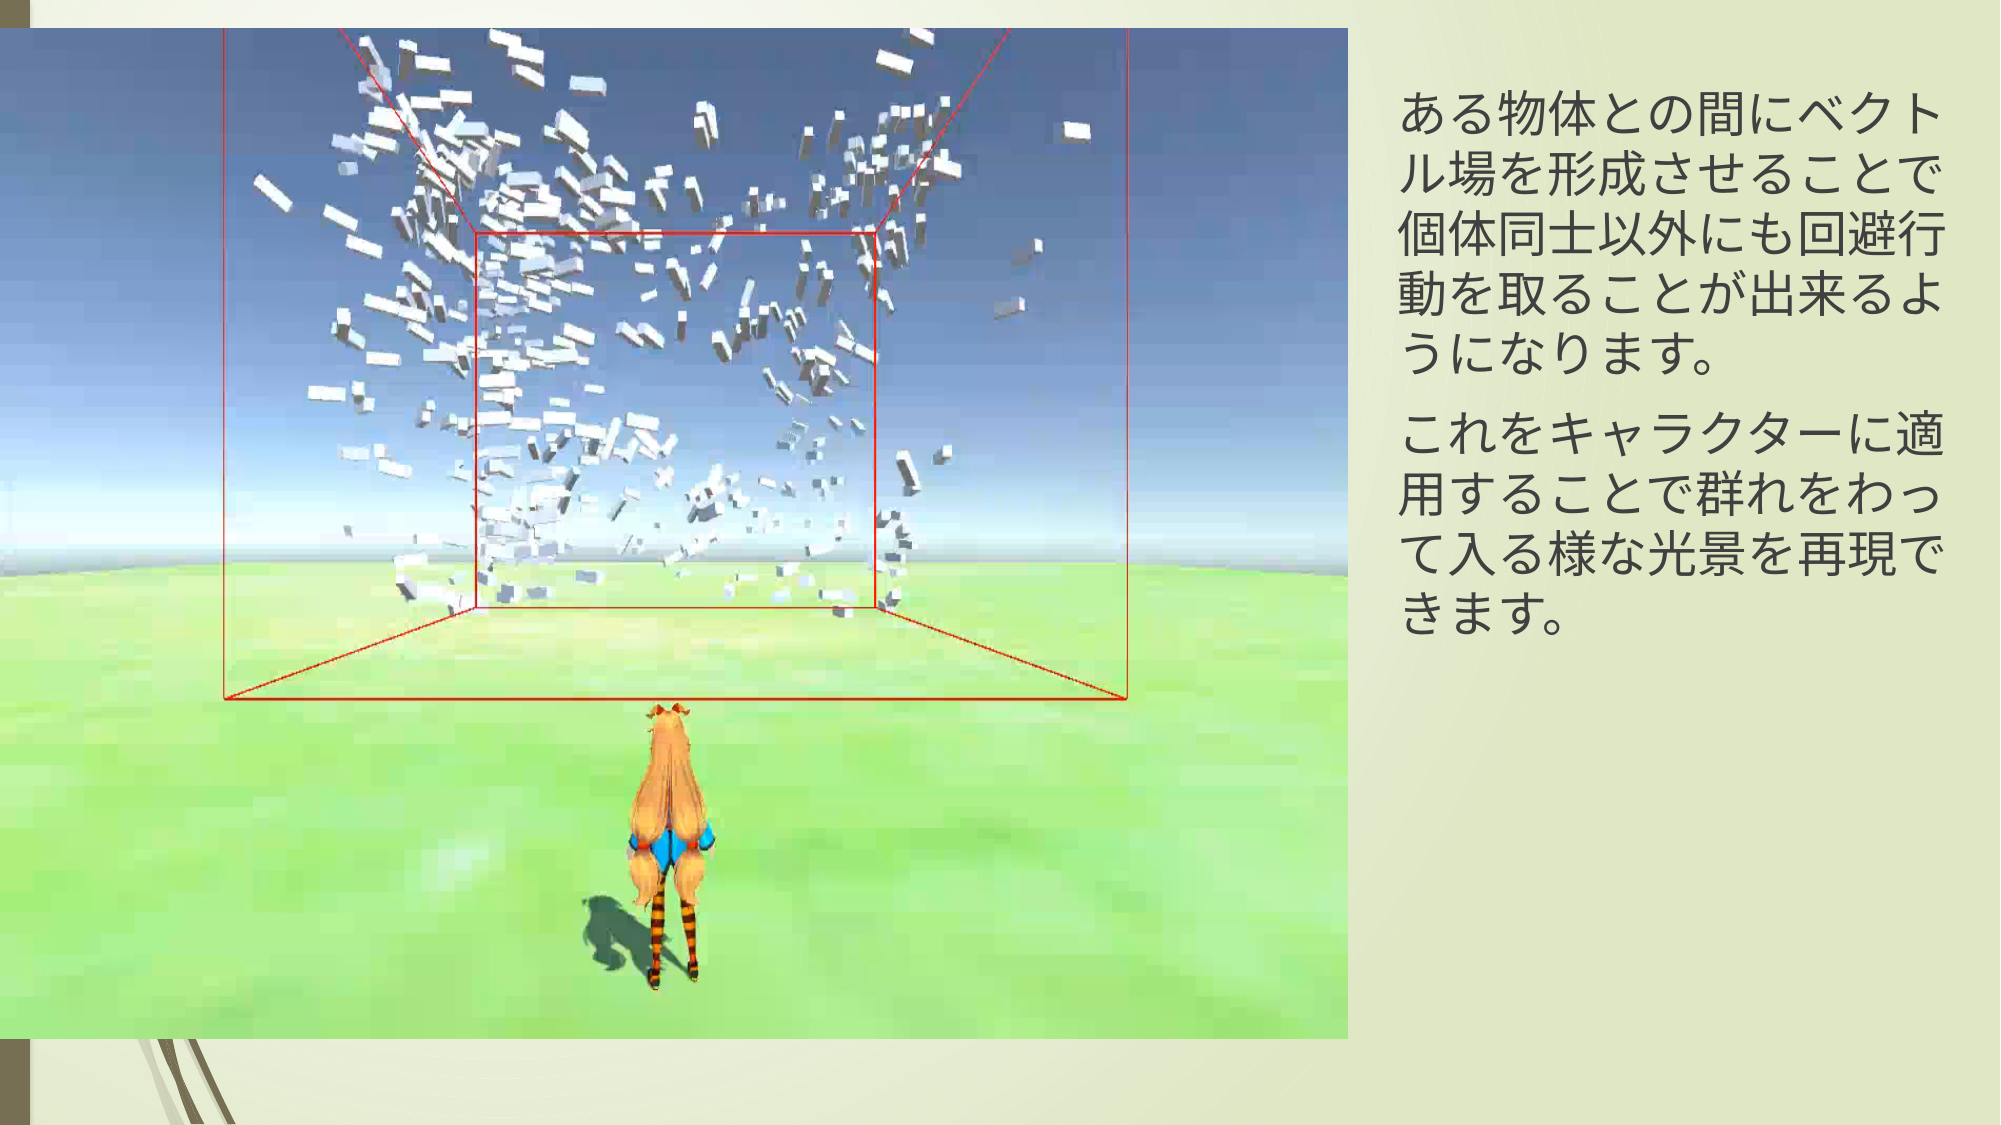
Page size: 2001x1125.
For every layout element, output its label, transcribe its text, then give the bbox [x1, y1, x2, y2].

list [0, 27, 1349, 1040]
text_box ある物体との間にベクトル場を形成させることで個体同士以外にも回避行動を取ることが出来るようになります。 これをキャラクターに適用することで群れをわって入る様な光景を再現できます。 [1382, 74, 1973, 1039]
